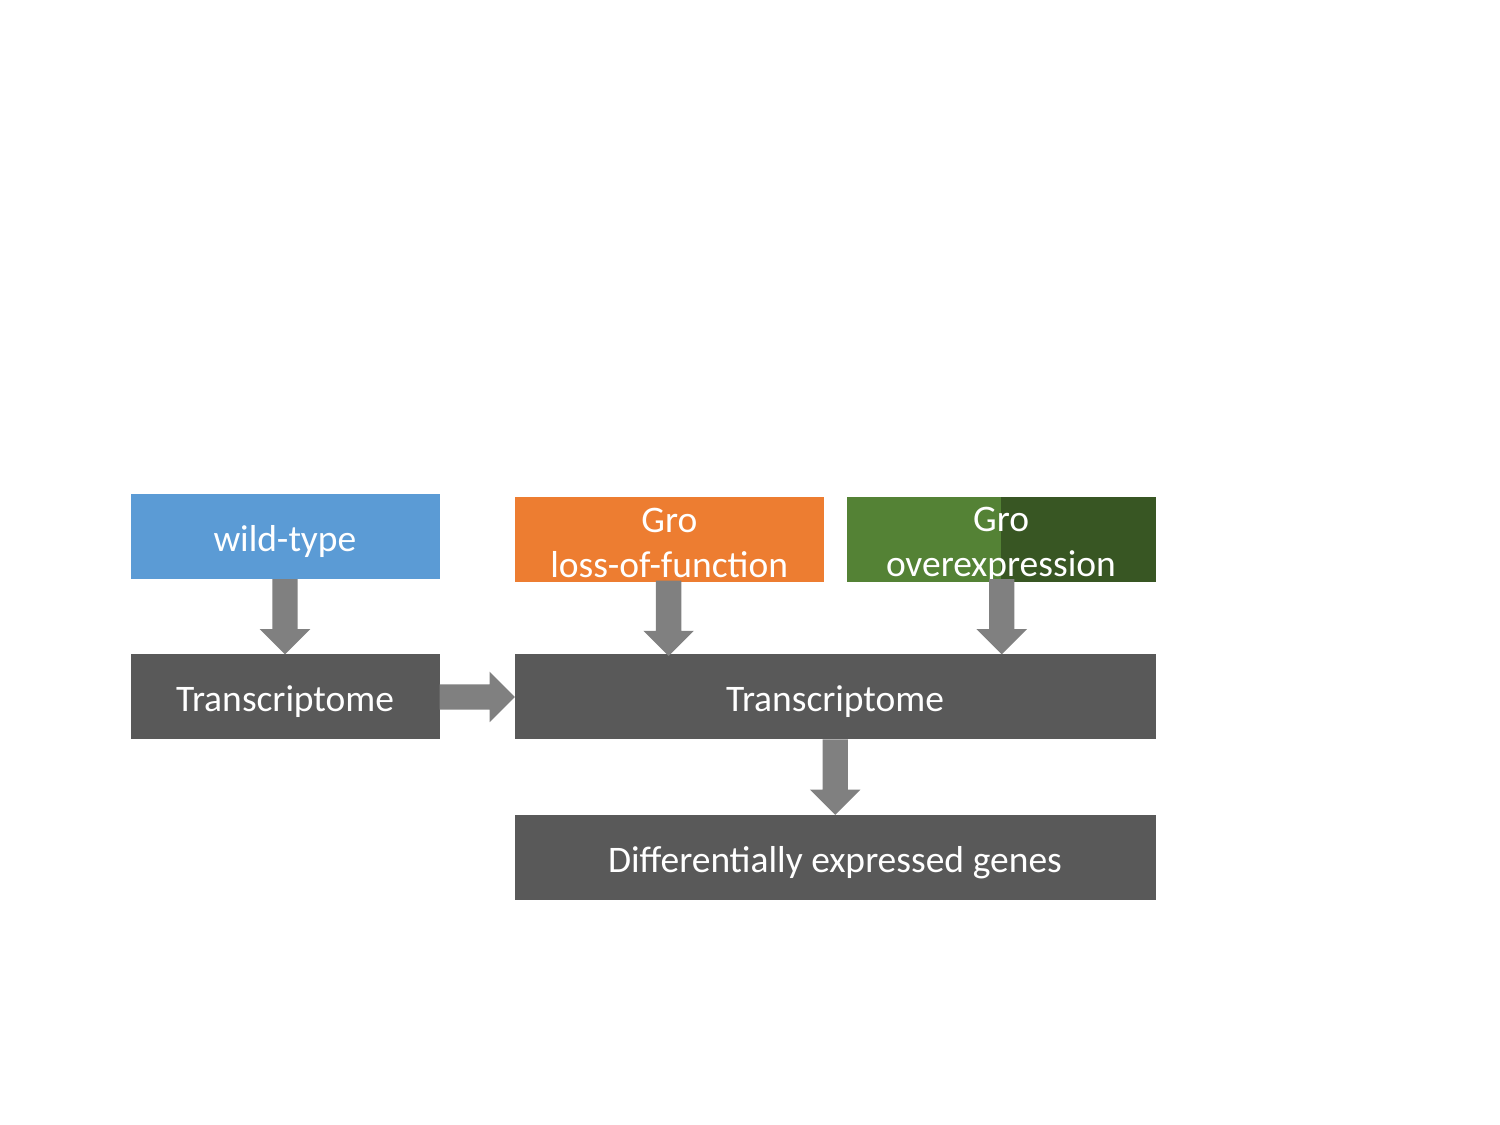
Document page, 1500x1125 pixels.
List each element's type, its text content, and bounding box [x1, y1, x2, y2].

text_box Gro overexpression [871, 486, 1131, 592]
text_box wild-type [129, 493, 441, 580]
text_box Transcriptome [129, 653, 441, 740]
text_box [973, 578, 1030, 656]
text_box [438, 669, 517, 725]
text_box Differentially expressed genes [514, 814, 1157, 901]
text_box Transcriptome [514, 653, 1157, 740]
text_box [257, 578, 313, 656]
text_box Gro loss-of-function [514, 496, 825, 583]
text_box [807, 738, 863, 814]
text_box [846, 496, 871, 583]
text_box [640, 579, 697, 658]
text_box [1131, 496, 1157, 583]
